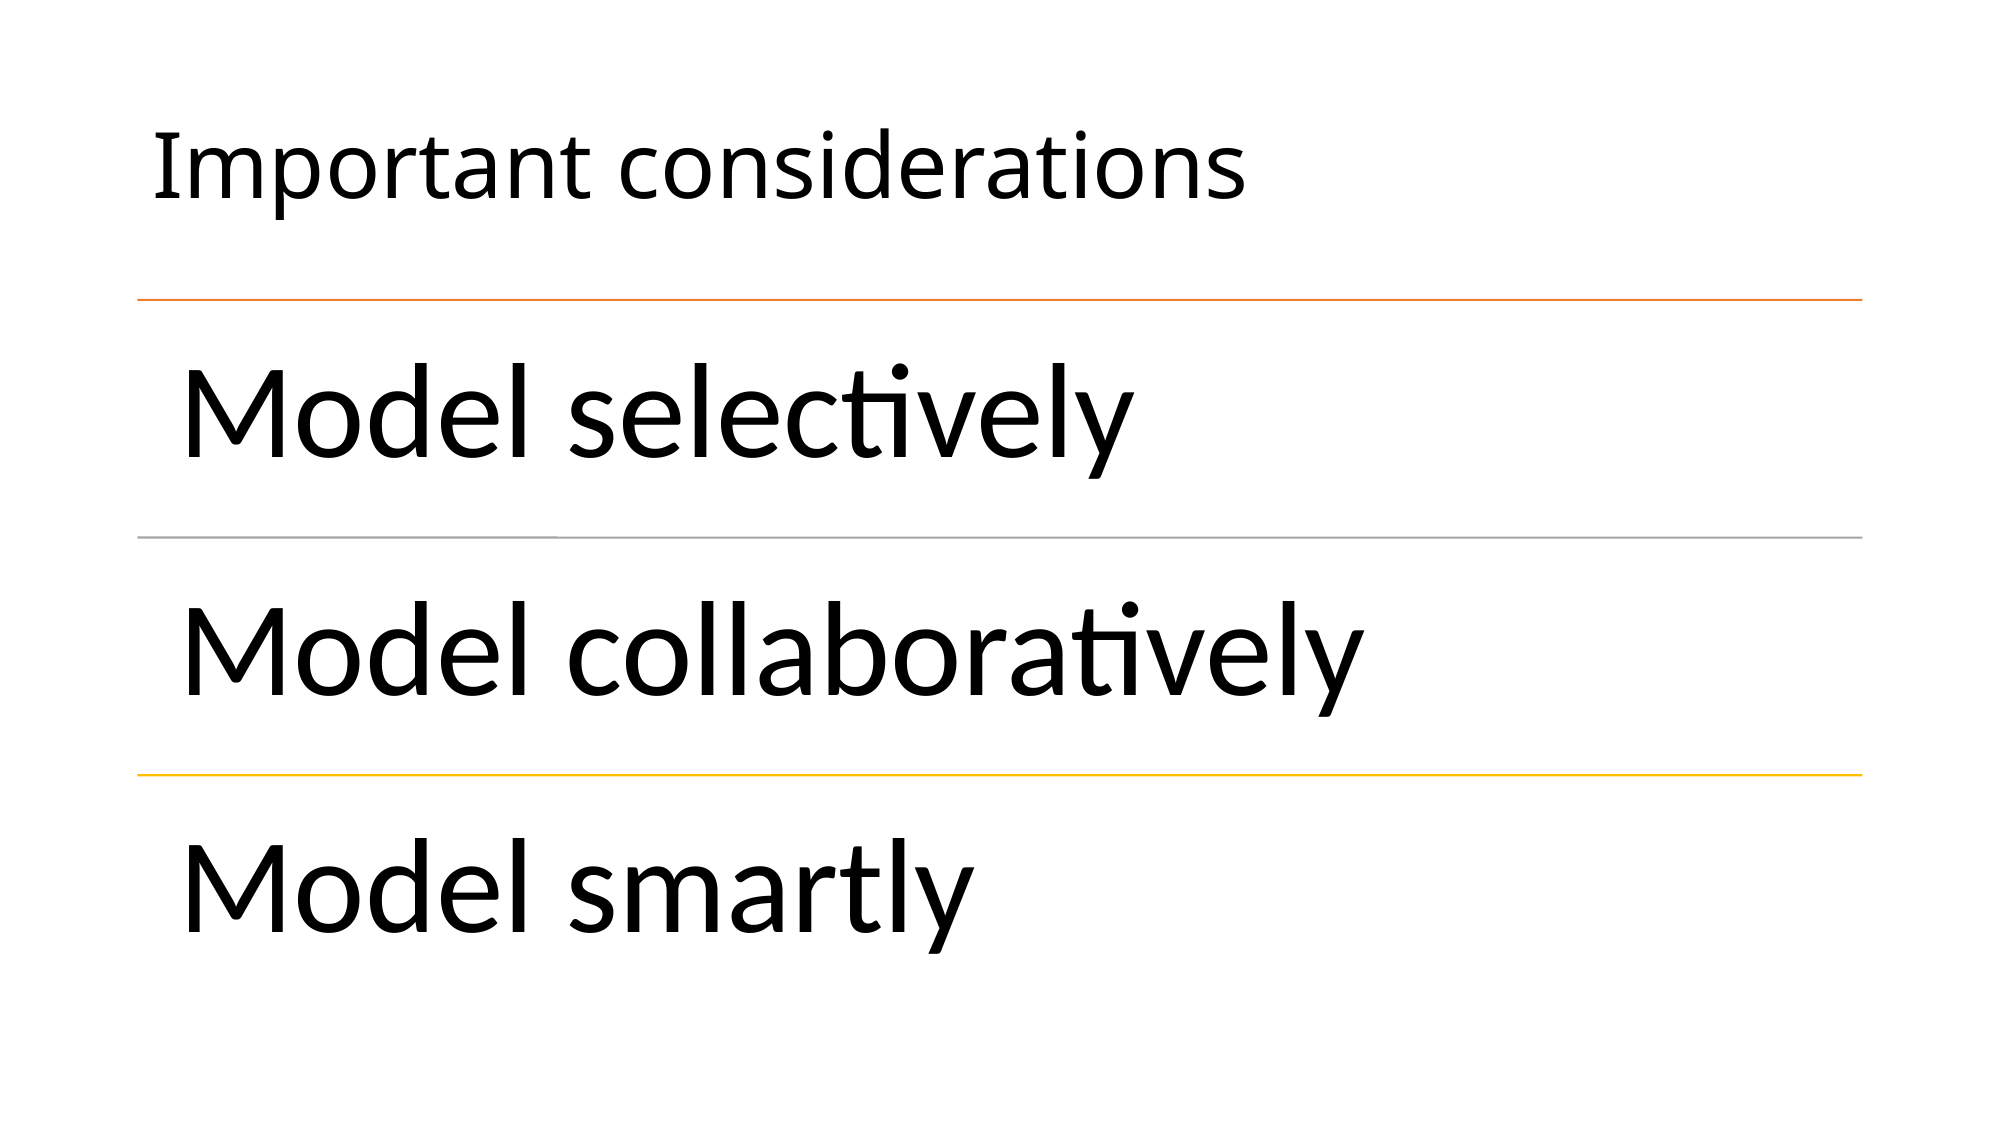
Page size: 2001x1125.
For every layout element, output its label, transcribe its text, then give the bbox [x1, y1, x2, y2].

title Important considerations [137, 59, 1863, 278]
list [137, 299, 1863, 1014]
